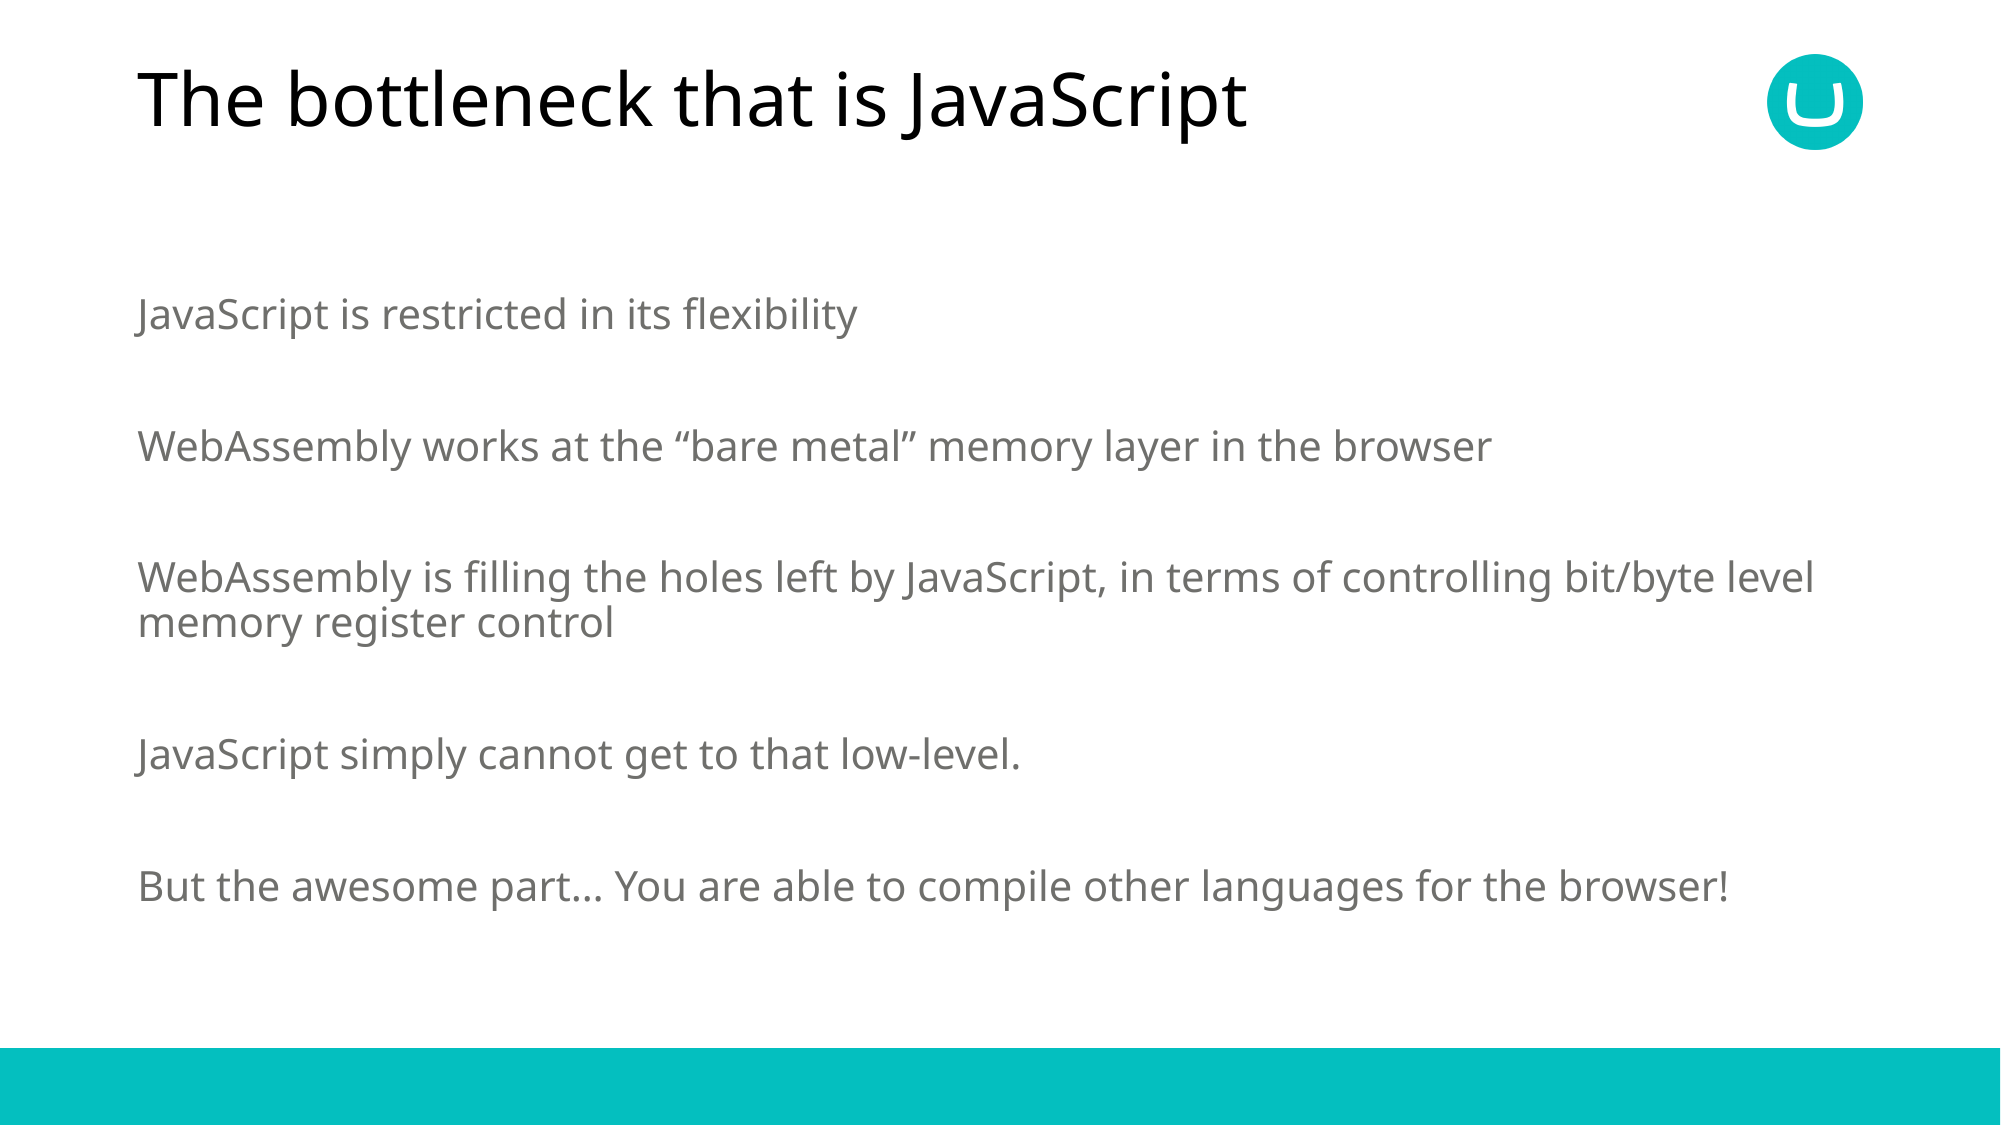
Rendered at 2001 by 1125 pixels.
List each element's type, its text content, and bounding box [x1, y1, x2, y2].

title The bottleneck that is JavaScript [137, 54, 1662, 150]
list JavaScript is restricted in its flexibility WebAssembly works at the “bare metal” memory layer in the browser WebAssembly is filling the holes left by JavaScript, in terms of controlling bit/byte level memory register control JavaScript simply cannot get to that low-level. But the awesome part… You are able to compile other languages for the browser! [137, 190, 1863, 1014]
picture [1767, 54, 1863, 150]
